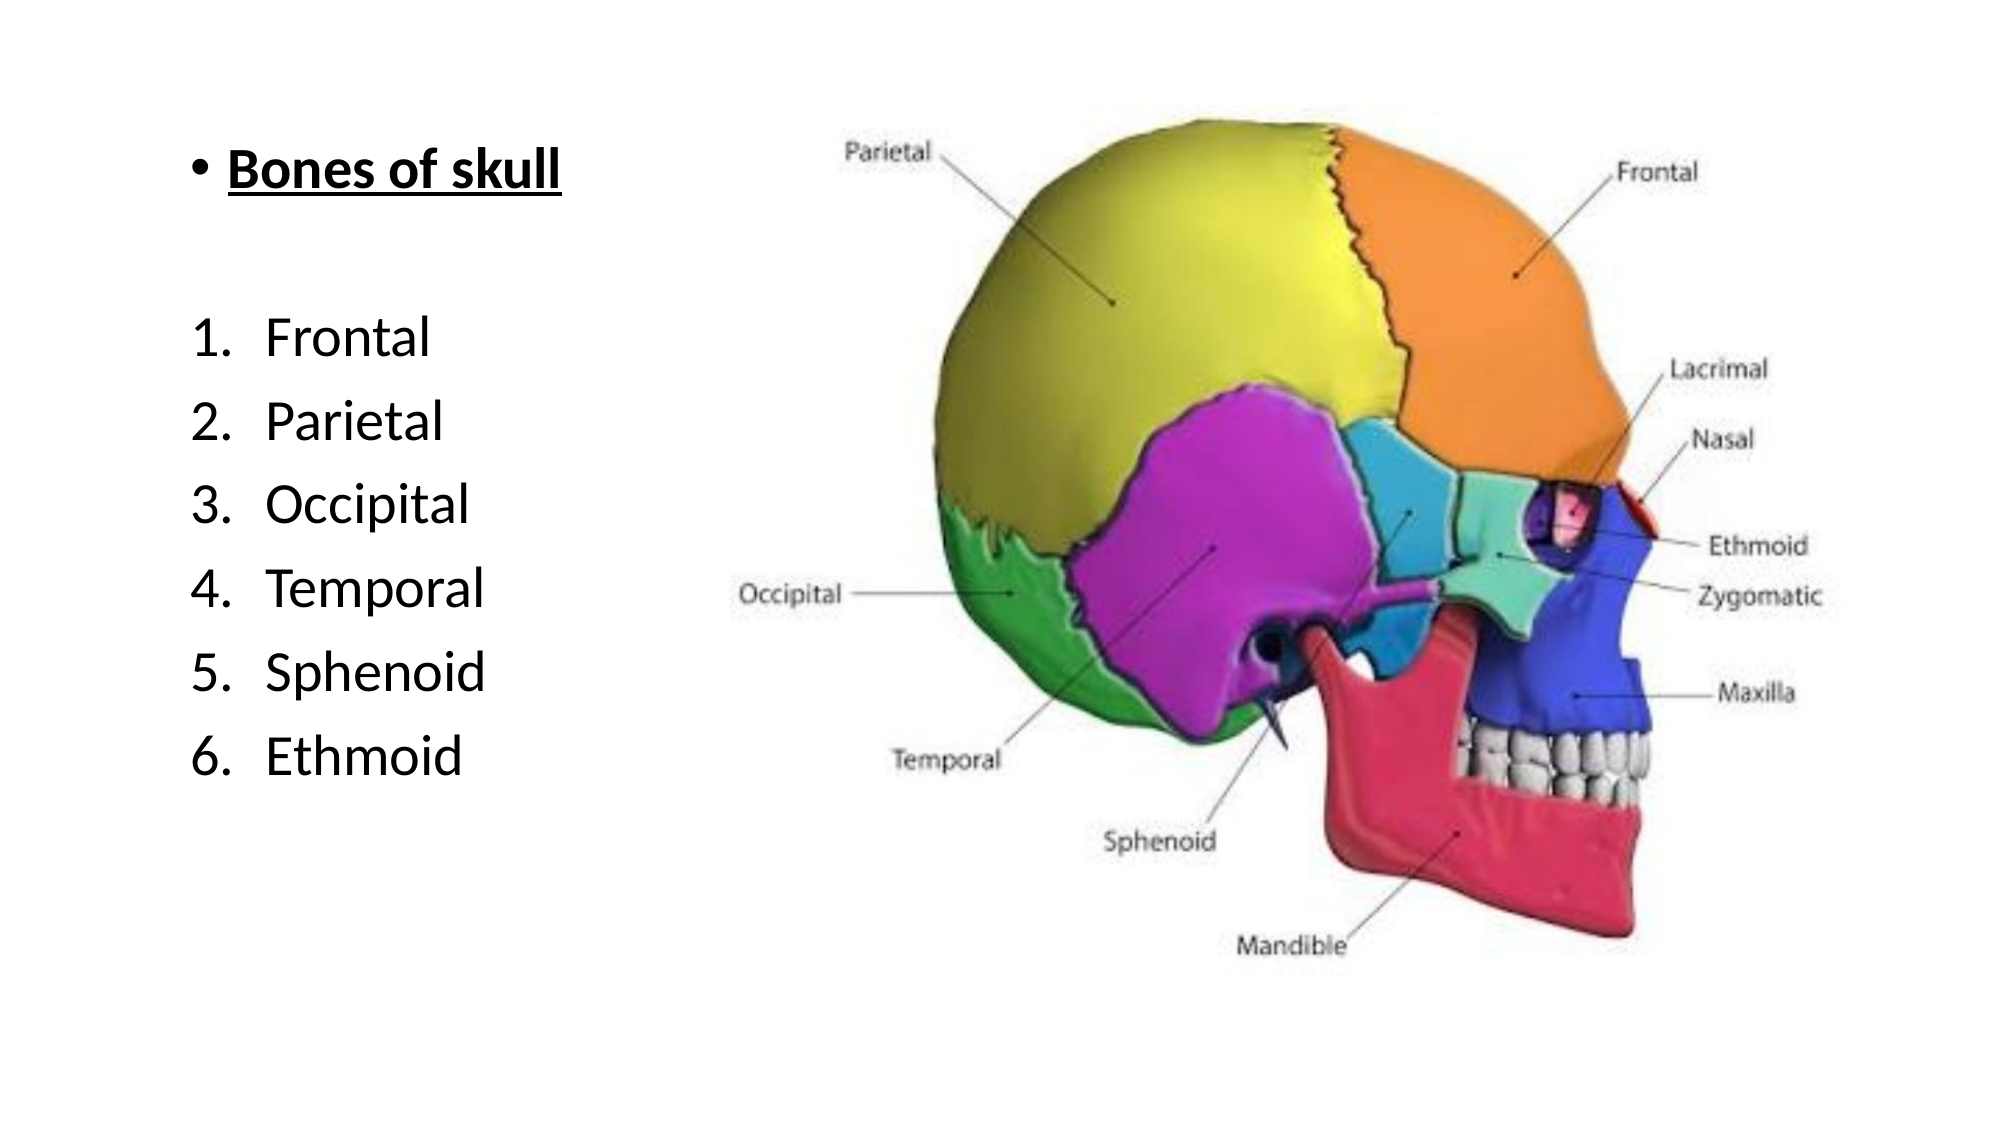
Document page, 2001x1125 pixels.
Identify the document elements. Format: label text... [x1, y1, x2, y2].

list Bones of skull Frontal Parietal Occipital Temporal Sphenoid Ethmoid [175, 130, 1826, 1013]
picture [729, 87, 1845, 977]
